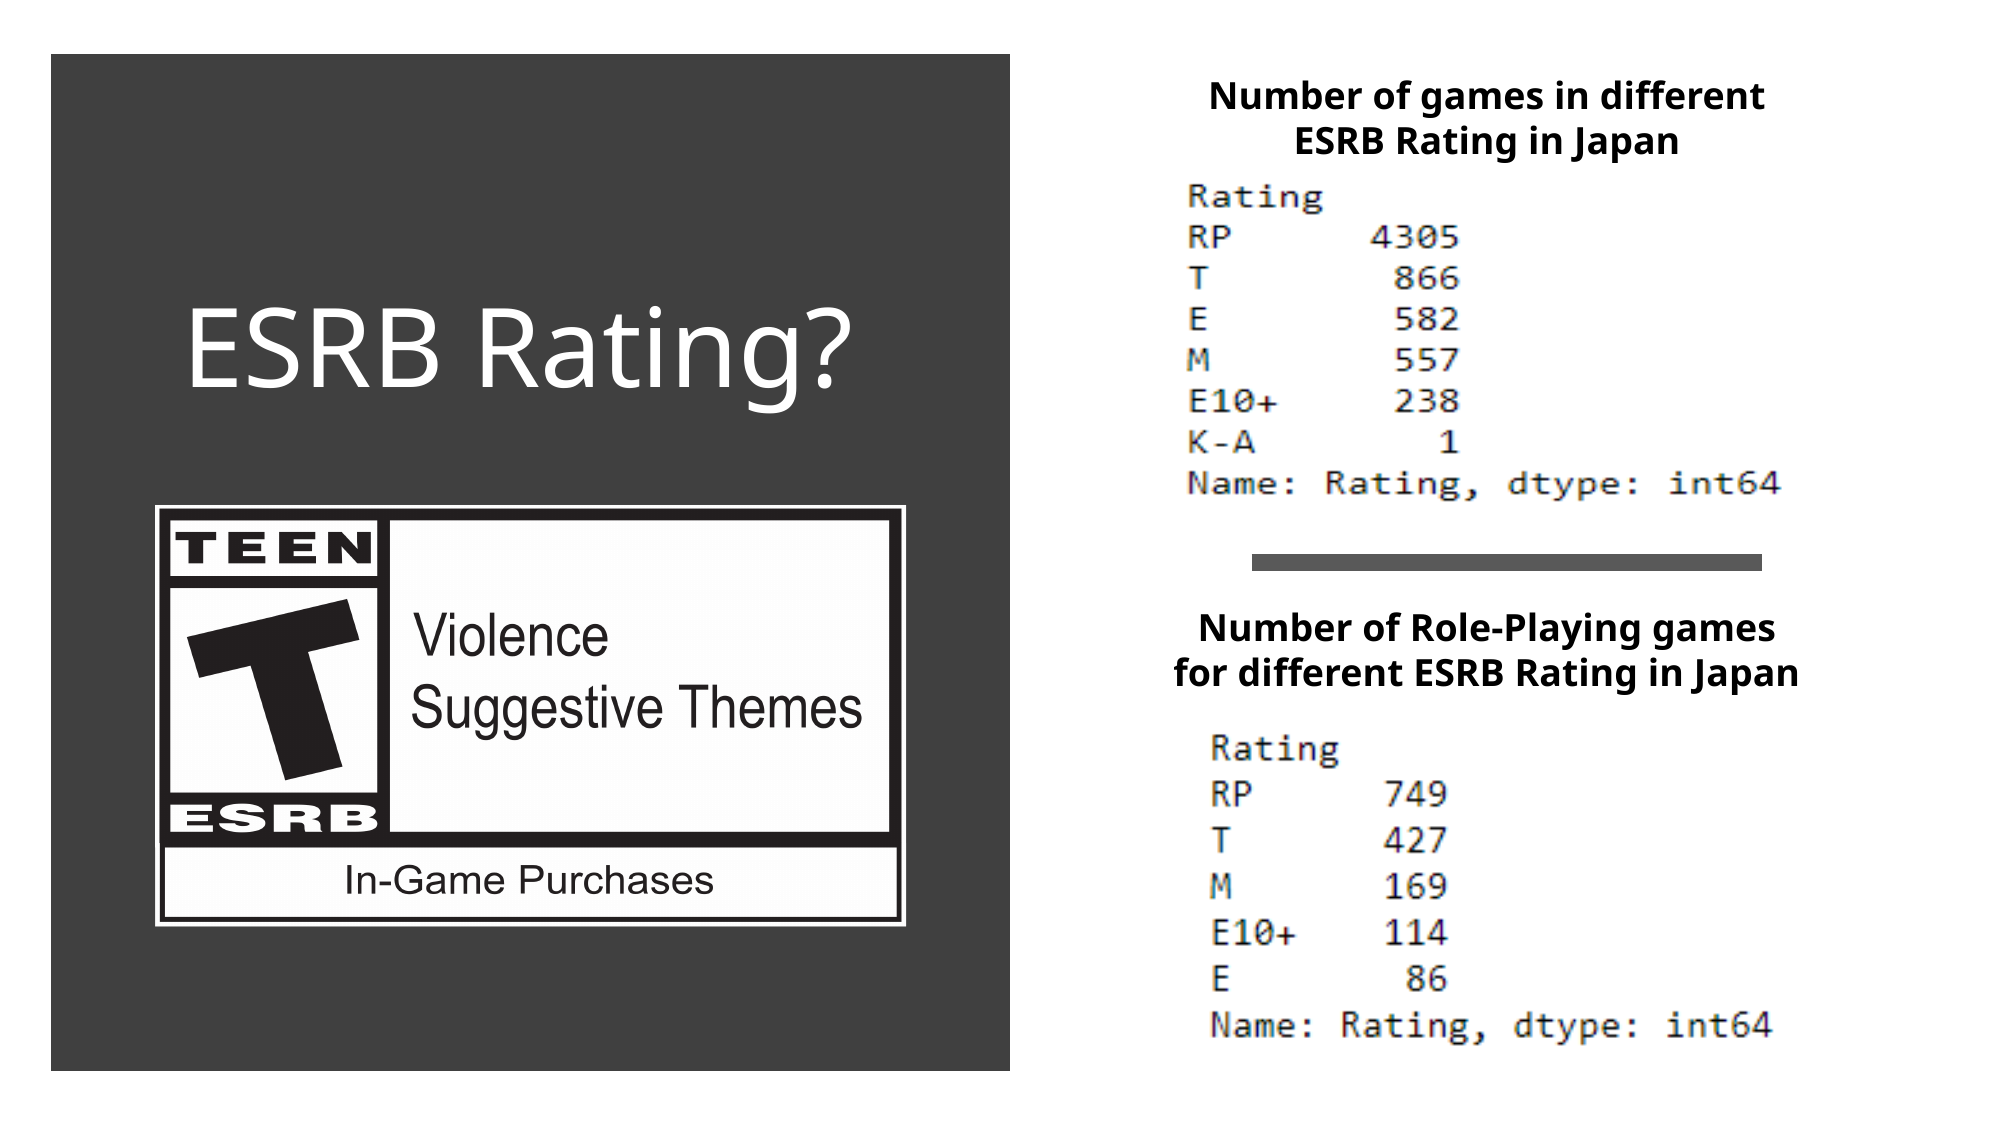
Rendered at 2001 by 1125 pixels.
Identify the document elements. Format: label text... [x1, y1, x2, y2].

text_box Number of games in different ESRB Rating in Japan [1157, 64, 1817, 170]
title ESRB Rating? [167, 172, 899, 419]
picture [155, 504, 907, 927]
text_box Number of Role-Playing games for different ESRB Rating in Japan [1507, 596, 1817, 702]
picture [1177, 160, 1836, 531]
text_box [61, 64, 1001, 1061]
picture [1193, 715, 1822, 1061]
text_box Number of Role-Playing games for different ESRB Rating in Japan [1157, 596, 1506, 702]
